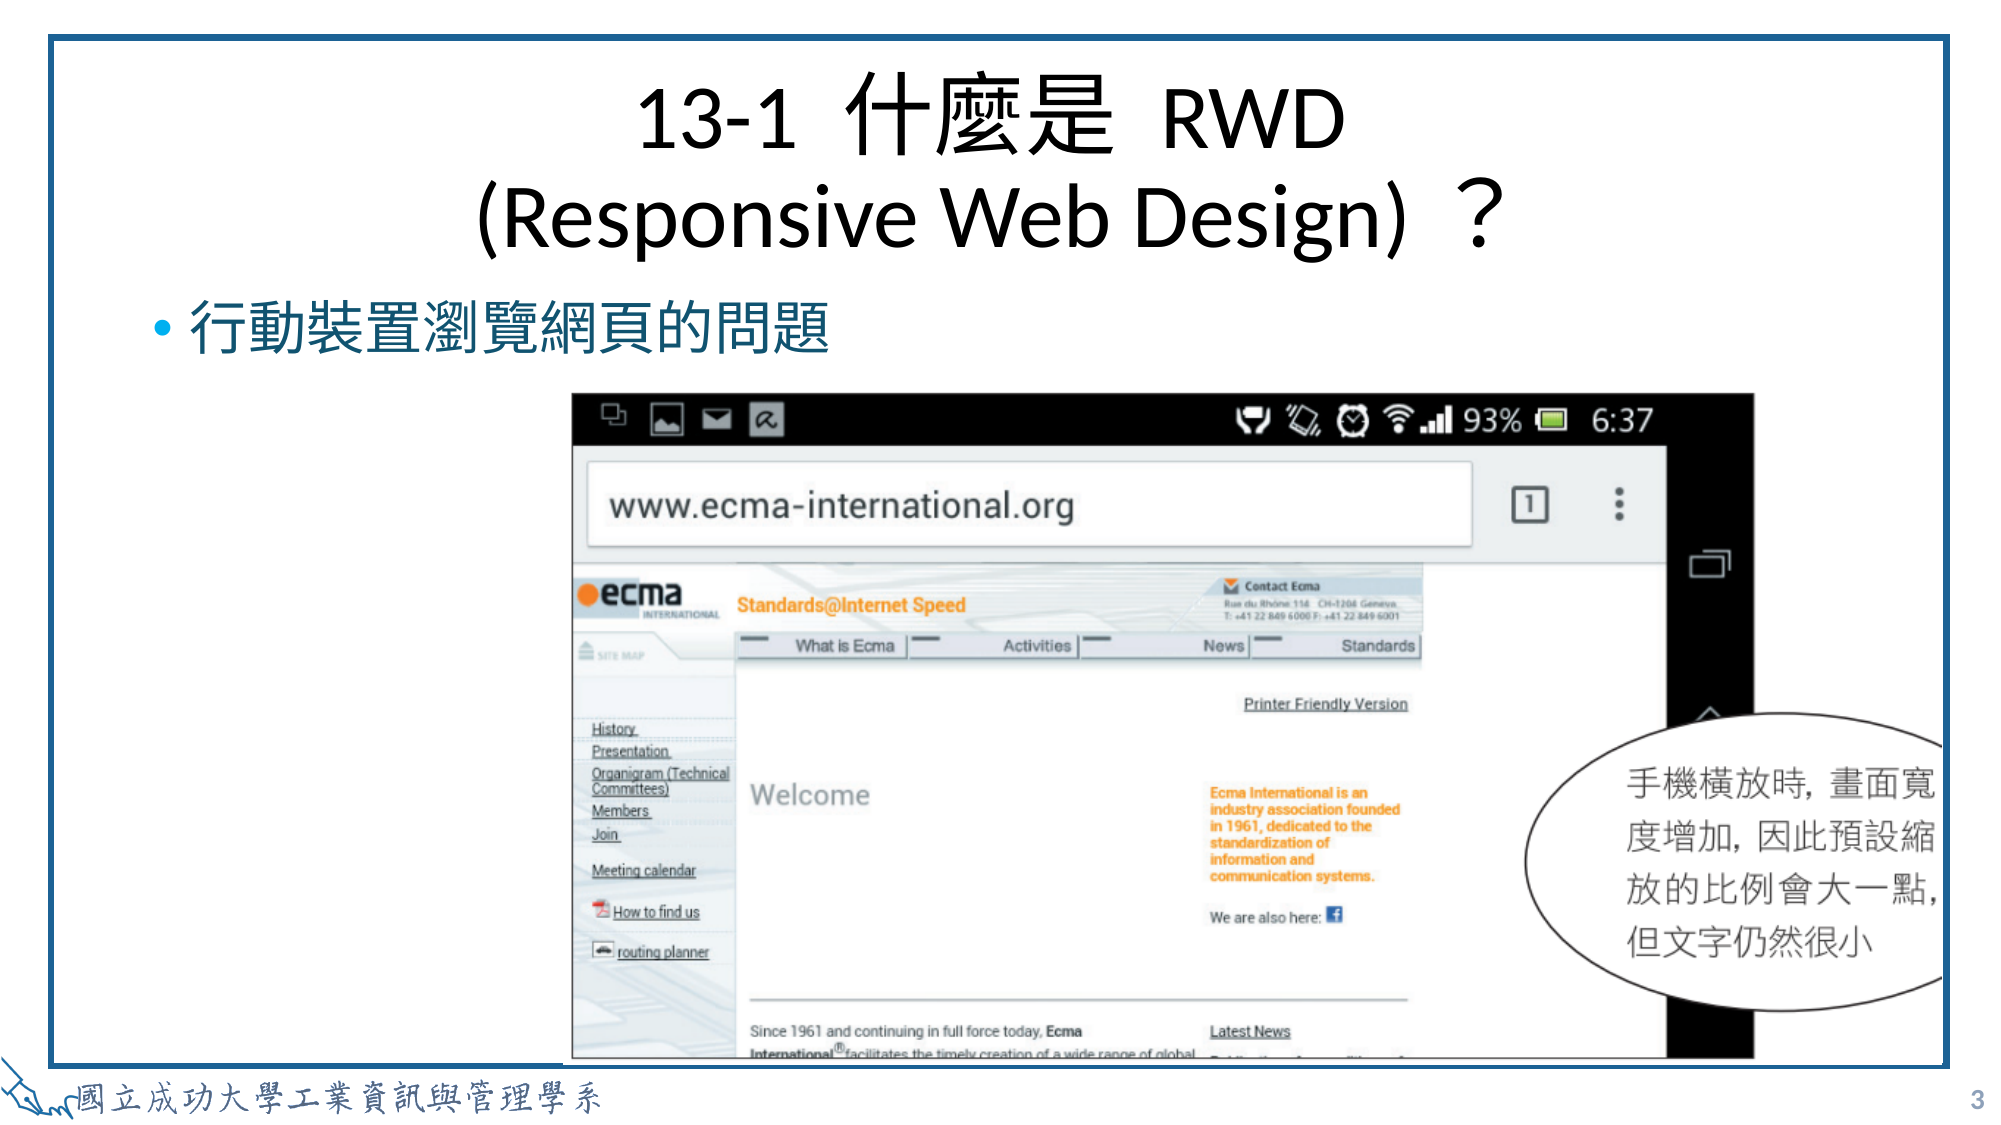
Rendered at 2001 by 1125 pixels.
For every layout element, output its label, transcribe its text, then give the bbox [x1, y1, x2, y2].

slide_number 3 [1550, 1067, 2000, 1125]
picture [563, 380, 1942, 1066]
title 13-1 什麼是 RWD (Responsive Web Design)？ [137, 59, 1863, 278]
picture [0, 1049, 80, 1125]
list 行動裝置瀏覽網頁的問題 [137, 291, 1863, 1006]
